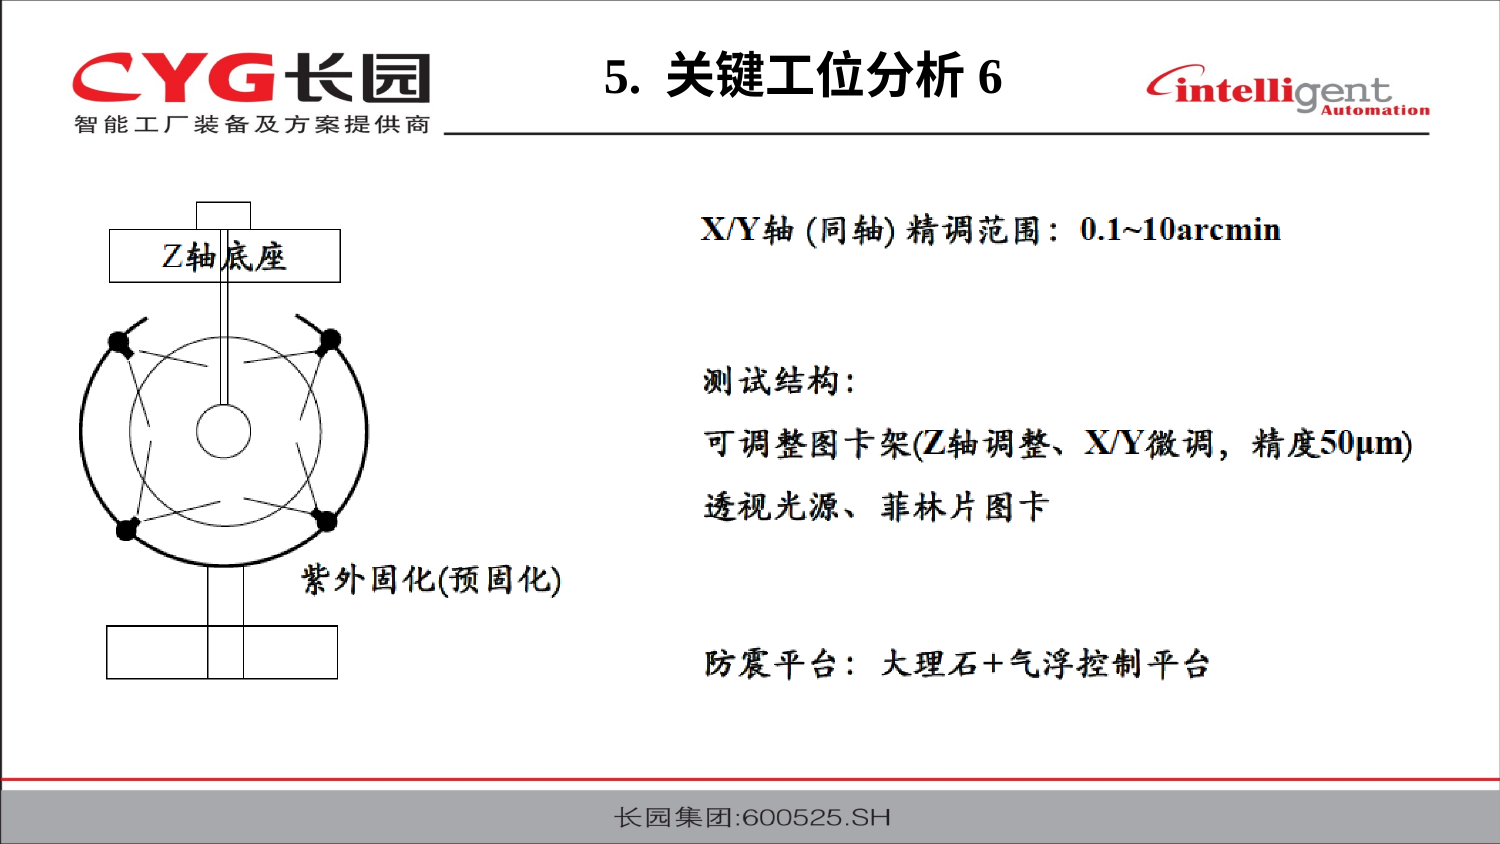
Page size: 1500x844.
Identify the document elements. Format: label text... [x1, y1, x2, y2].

picture [0, 0, 1500, 844]
text_box 5. 关键工位分析6 [589, 36, 1018, 111]
